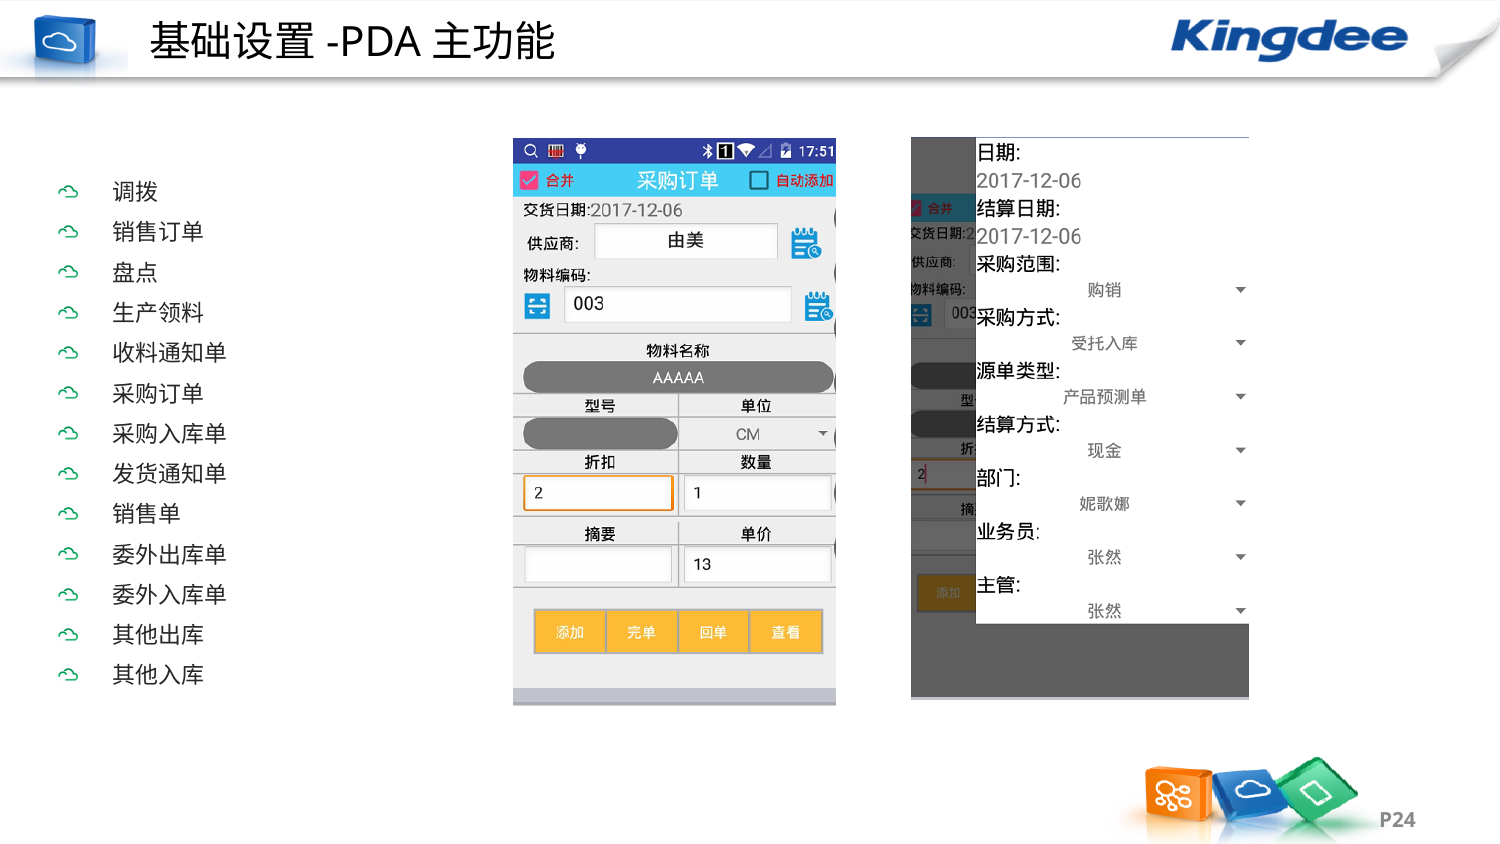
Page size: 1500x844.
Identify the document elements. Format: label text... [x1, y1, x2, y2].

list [513, 138, 836, 706]
picture [669, 1, 1500, 77]
picture [56, 545, 80, 562]
picture [911, 137, 1250, 700]
picture [56, 666, 80, 683]
picture [0, 0, 133, 92]
picture [56, 465, 80, 482]
picture [56, 586, 80, 603]
picture [56, 626, 80, 643]
picture [1109, 748, 1403, 844]
picture [56, 424, 80, 442]
text_box 调拨 销售订单 盘点 生产领料 收料通知单 采购订单 采购入库单 发货通知单 销售单 委外出库单 委外入库单 其他出库 其他入库 [41, 161, 431, 800]
picture [56, 183, 80, 200]
picture [56, 223, 80, 240]
picture [56, 505, 80, 522]
picture [56, 344, 80, 361]
picture [56, 384, 80, 401]
picture [56, 263, 80, 280]
picture [56, 304, 80, 321]
title 基础设置-PDA主功能 [133, 1, 669, 79]
